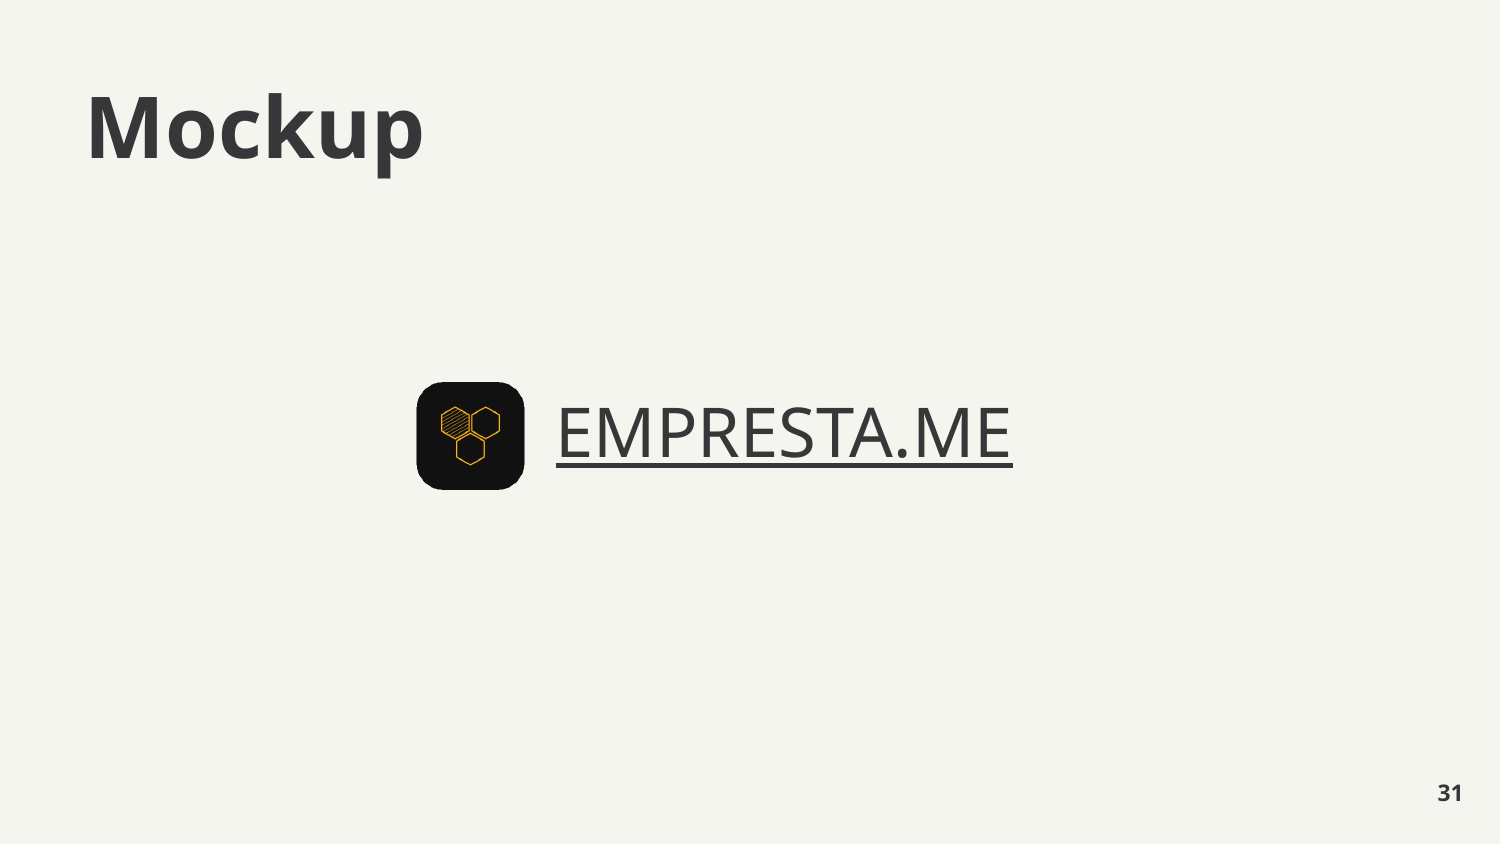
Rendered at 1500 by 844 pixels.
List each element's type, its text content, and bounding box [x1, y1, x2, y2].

title Mockup [84, 84, 1148, 203]
slide_number ‹#› [1374, 779, 1464, 809]
picture [413, 378, 528, 494]
text_box EMPRESTA.ME [540, 373, 1211, 498]
